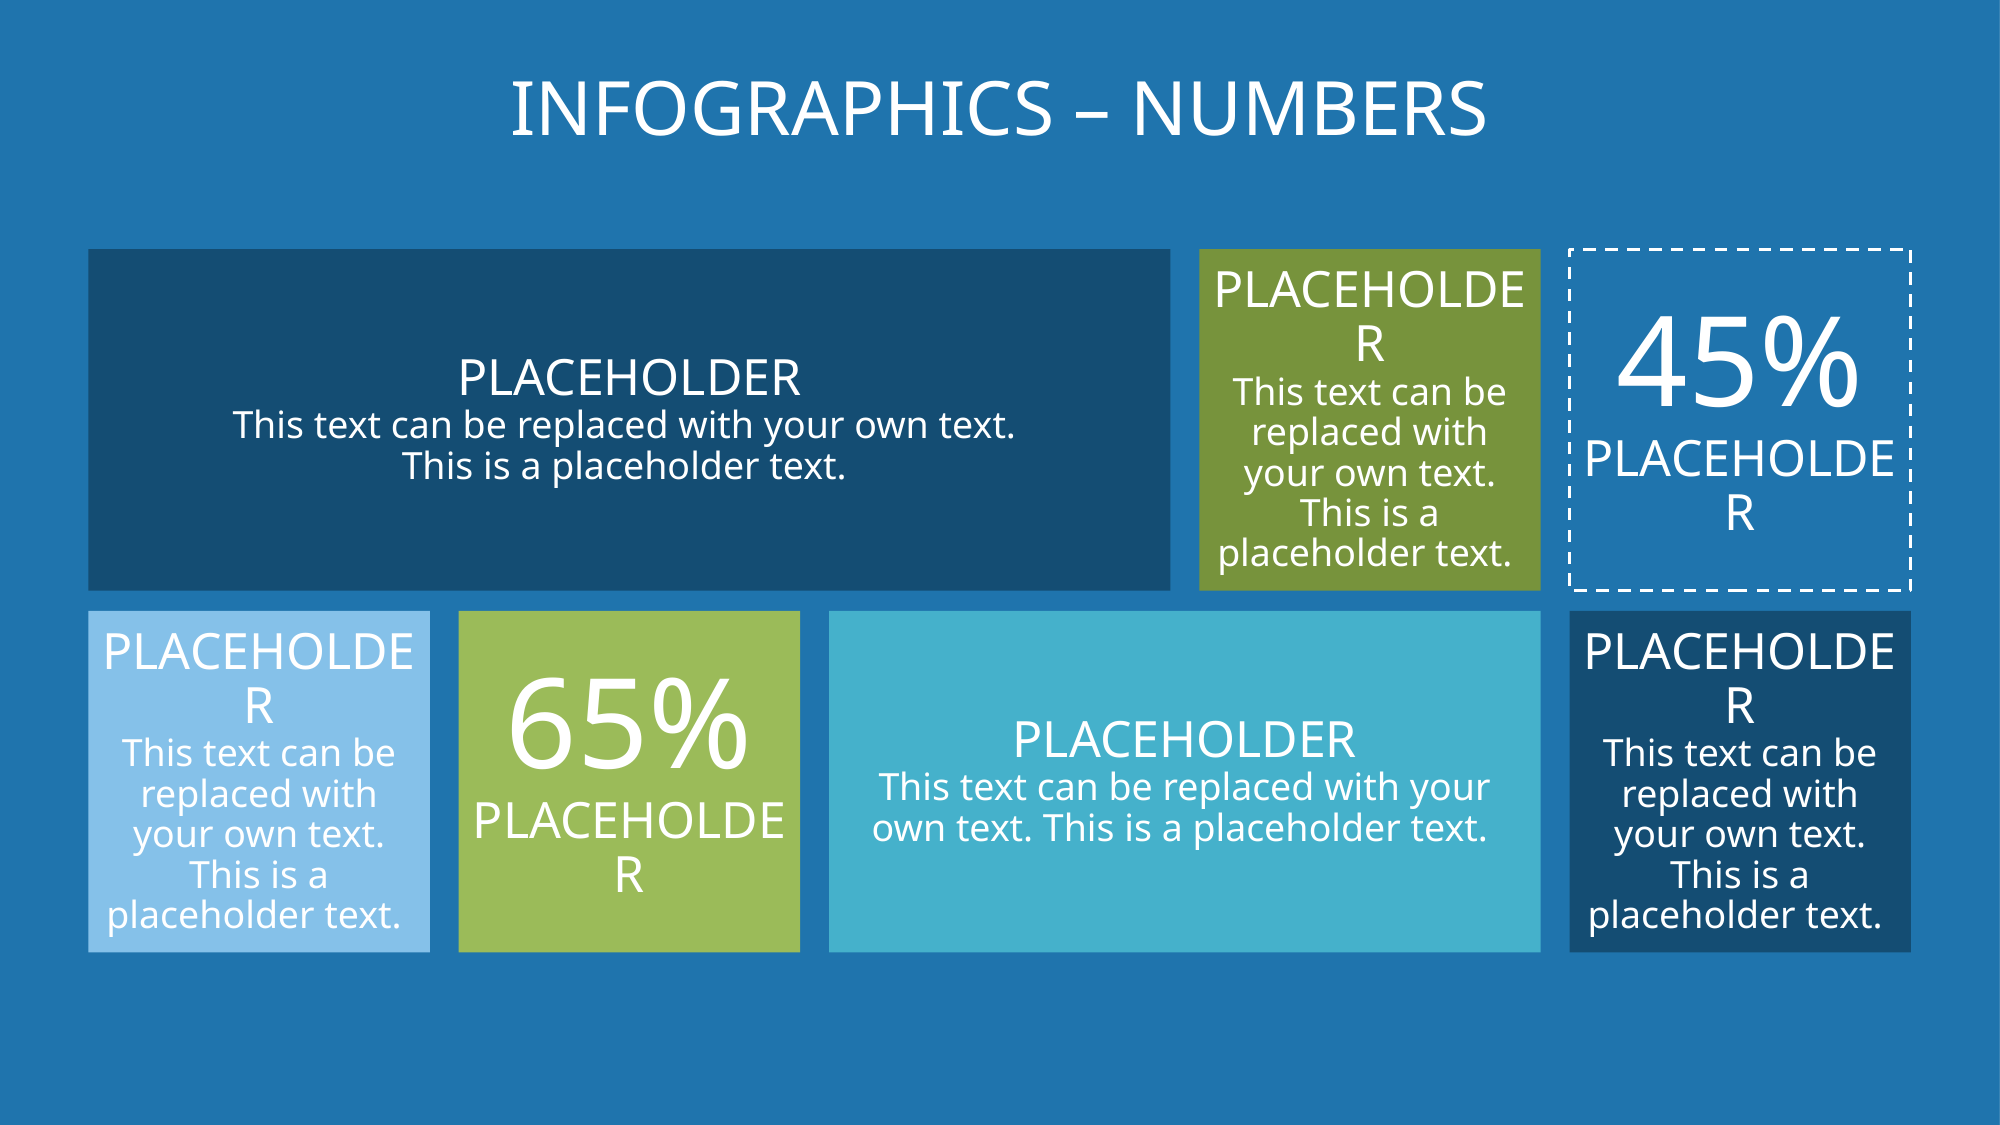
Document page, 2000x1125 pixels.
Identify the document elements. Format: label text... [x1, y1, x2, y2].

text_box 65% PLACEHOLDER [457, 609, 802, 954]
text_box PLACEHOLDER This text can be replaced with your own text. This is a placeholder text. [86, 609, 432, 954]
text_box PLACEHOLDER This text can be replaced with your own text. This is a placeholder text. [1567, 609, 1913, 954]
text_box PLACEHOLDER This text can be replaced with your own text. This is a placeholder text. [1197, 247, 1543, 593]
text_box [0, 0, 2000, 1125]
text_box 45% PLACEHOLDER [1567, 247, 1913, 593]
title Infographics – Numbers [88, 70, 1911, 248]
text_box PLACEHOLDER This text can be replaced with your own text. This is a placeholder text. [827, 609, 1543, 954]
text_box PLACEHOLDER This text can be replaced with your own text. This is a placeholder text. [86, 247, 1172, 593]
